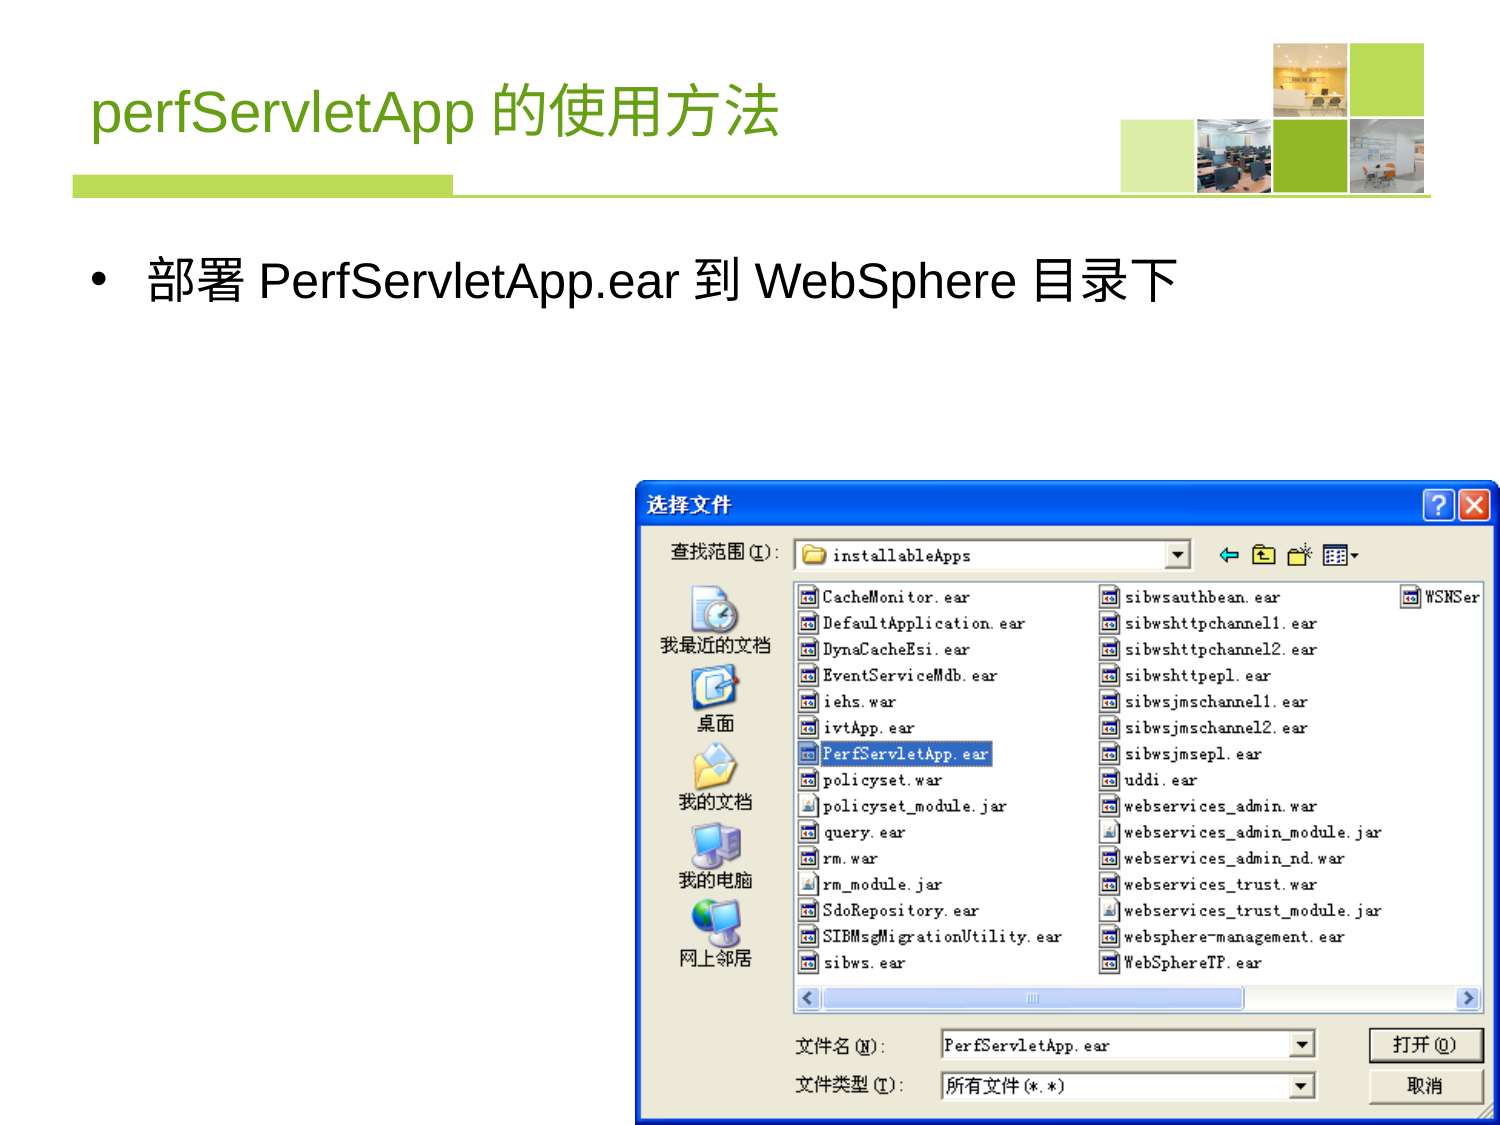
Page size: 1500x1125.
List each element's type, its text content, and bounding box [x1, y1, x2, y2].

title perfServletApp的使用方法 [75, 43, 1425, 175]
picture [635, 479, 1500, 1125]
picture [1349, 175, 1424, 193]
list 部署PerfServletApp.ear到WebSphere目录下 [75, 210, 1425, 1024]
picture [1197, 175, 1271, 193]
